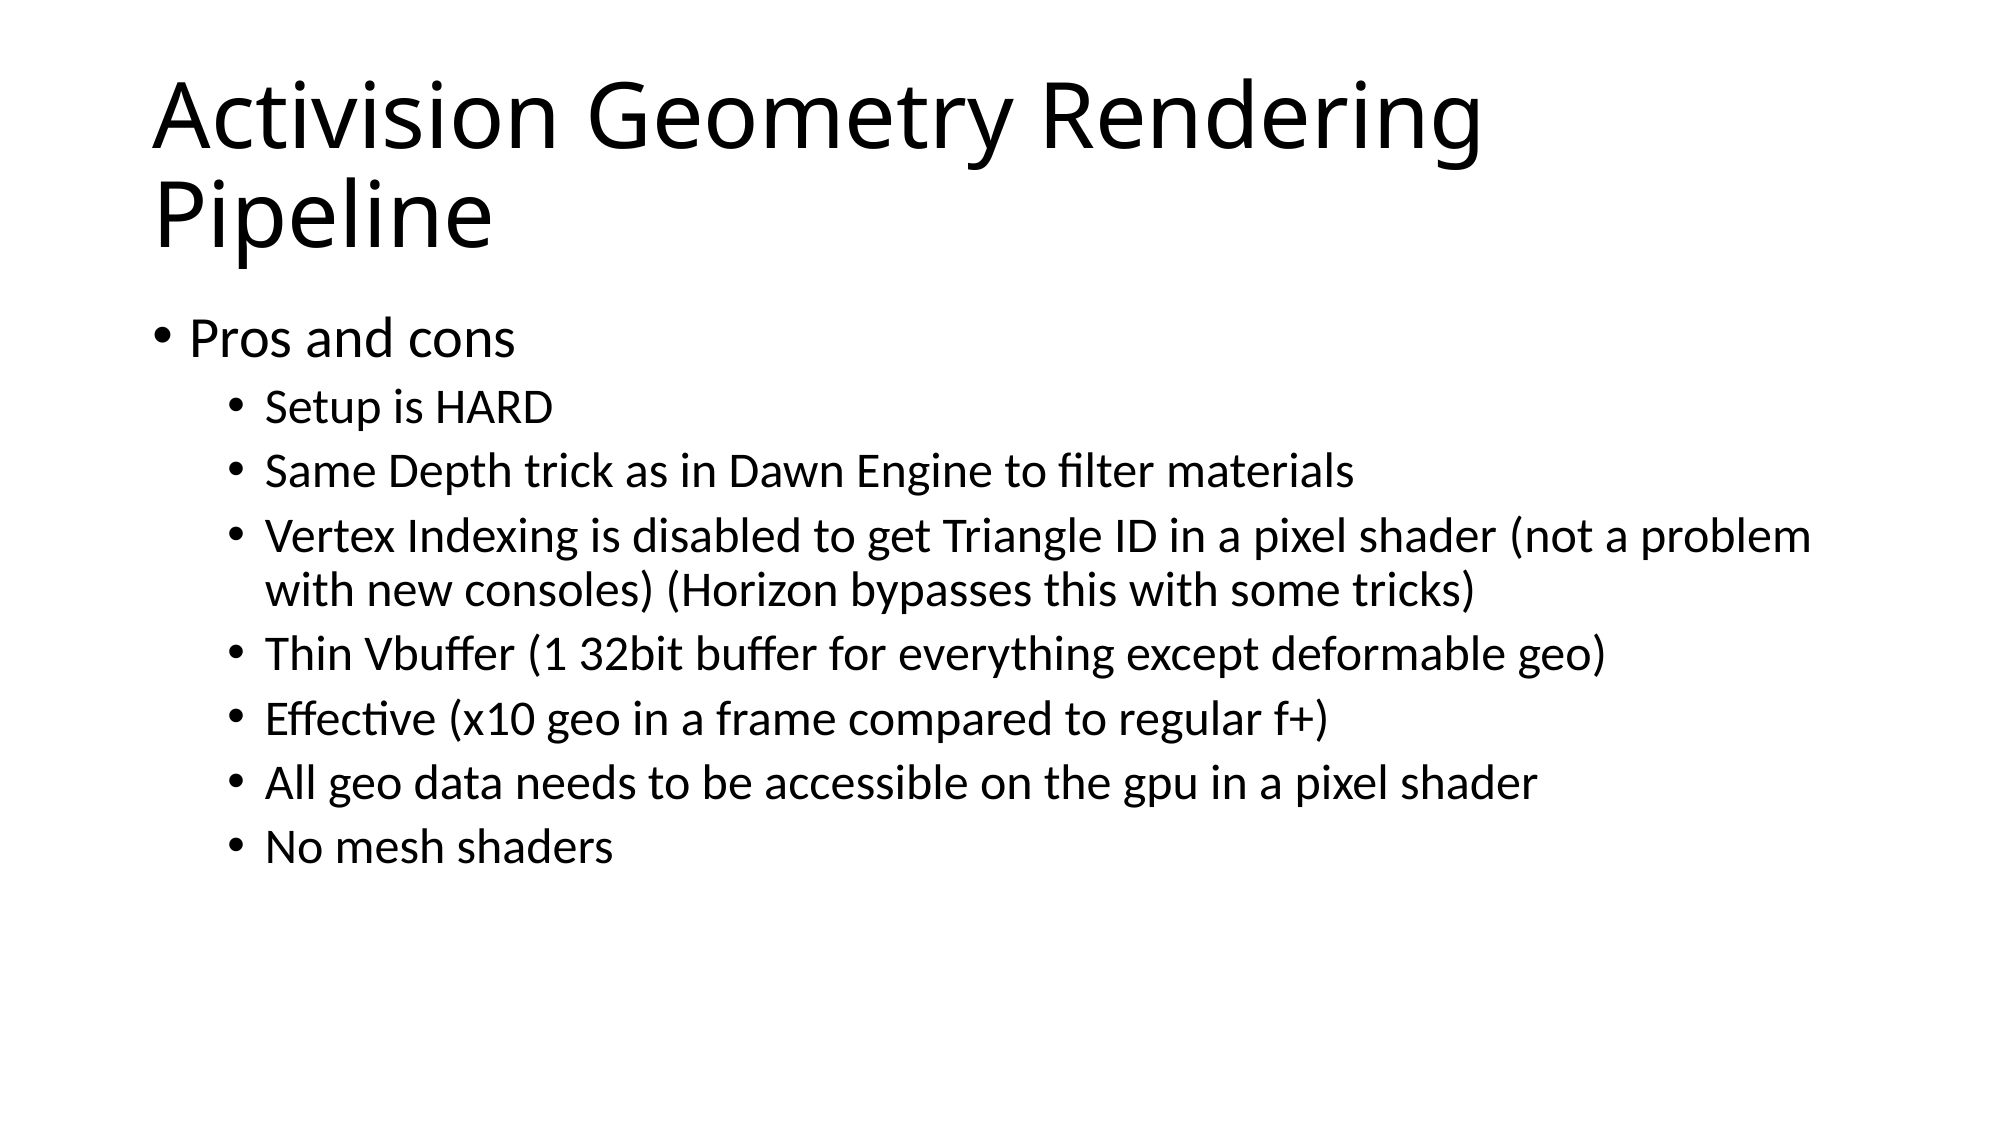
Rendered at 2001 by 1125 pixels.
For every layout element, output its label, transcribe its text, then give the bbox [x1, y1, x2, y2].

title Activision Geometry Rendering Pipeline [137, 59, 1863, 278]
list Pros and cons Setup is HARD Same Depth trick as in Dawn Engine to filter materials Vertex Indexing is disabled to get Triangle ID in a pixel shader (not a problem with new consoles) (Horizon bypasses this with some tricks) Thin Vbuffer (1 32bit buffer for everything except deformable geo) Effective (x10 geo in a frame compared to regular f+) All geo data needs to be accessible on the gpu in a pixel shader No mesh shaders [137, 299, 1863, 1014]
